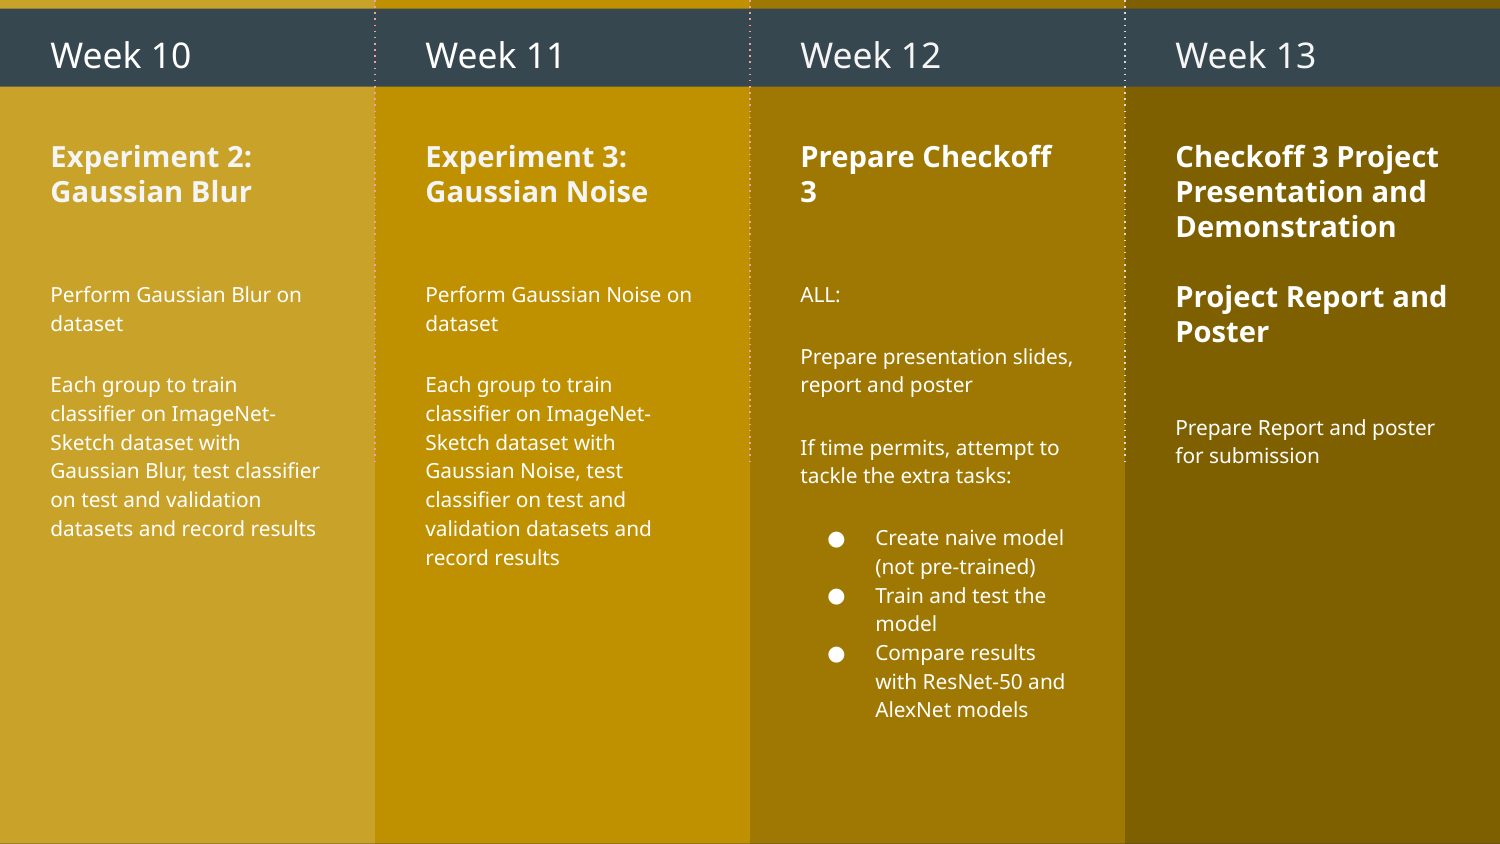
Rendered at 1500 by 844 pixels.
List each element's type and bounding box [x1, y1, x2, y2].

text_box [0, 0, 376, 844]
text_box [1126, 0, 1500, 844]
text_box [376, 0, 751, 844]
text_box [751, 0, 1126, 844]
